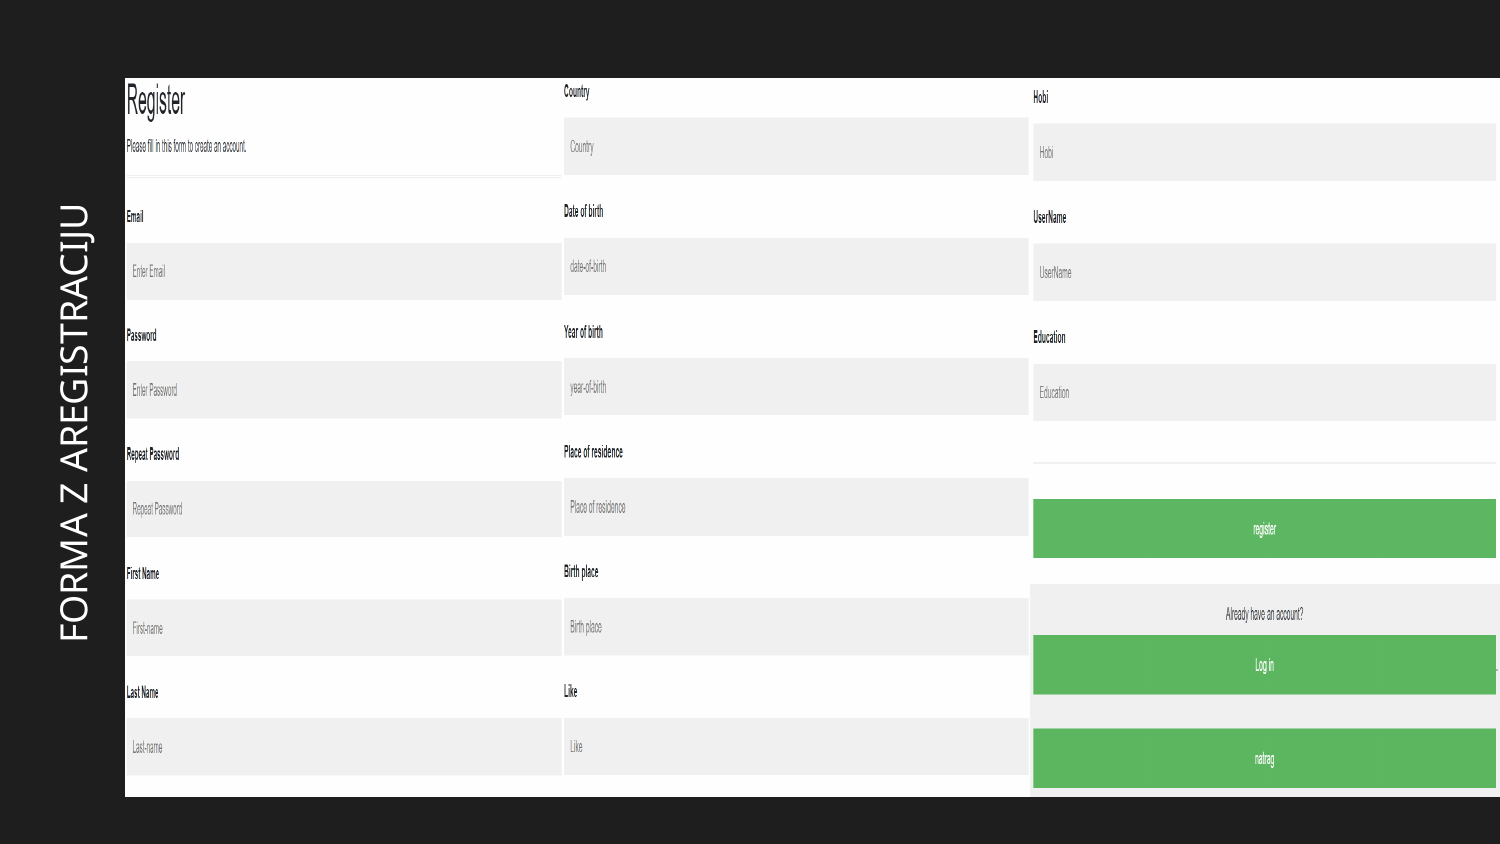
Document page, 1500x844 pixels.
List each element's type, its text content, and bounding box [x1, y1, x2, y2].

title FORMA Z AREGISTRACIJU [19, 149, 119, 698]
picture [124, 78, 1500, 797]
